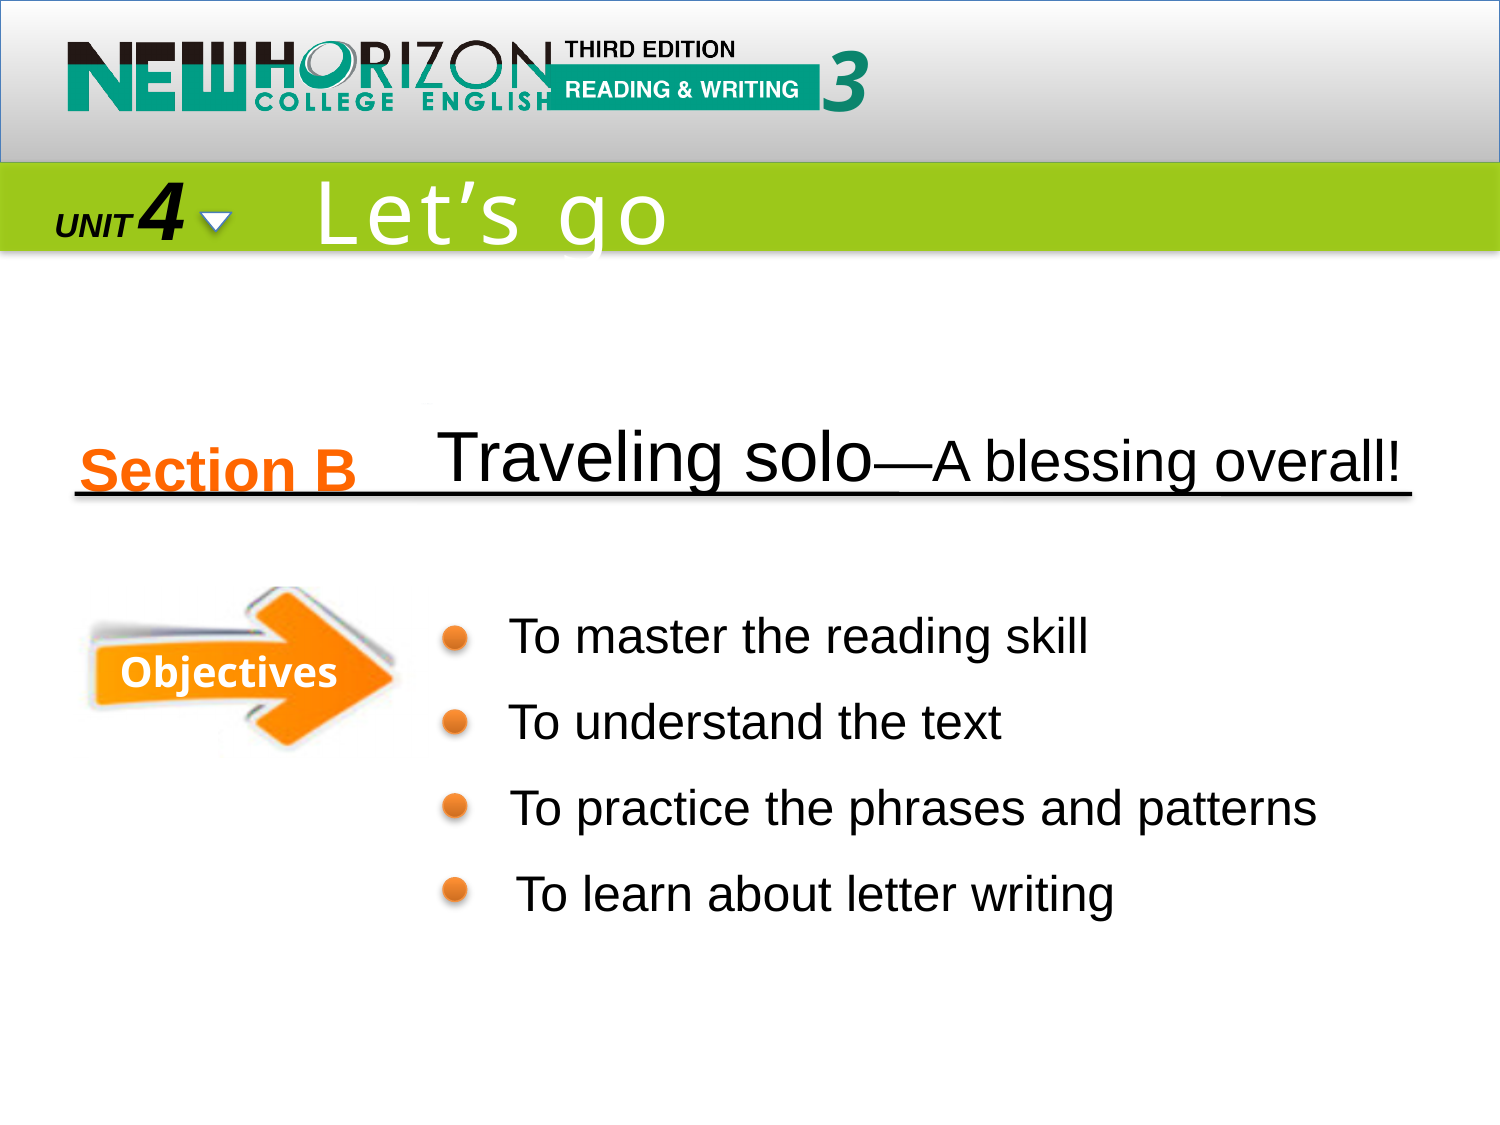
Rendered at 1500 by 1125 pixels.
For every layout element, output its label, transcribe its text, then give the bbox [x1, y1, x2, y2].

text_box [38, 149, 676, 372]
text_box Traveling solo—A blessing overall! [421, 403, 1428, 503]
picture [0, 5, 1500, 267]
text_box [442, 681, 1021, 759]
title Section B [64, 419, 455, 547]
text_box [73, 586, 430, 764]
text_box [0, 0, 1500, 5]
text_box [442, 853, 1142, 931]
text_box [442, 767, 1338, 845]
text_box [442, 595, 1108, 673]
